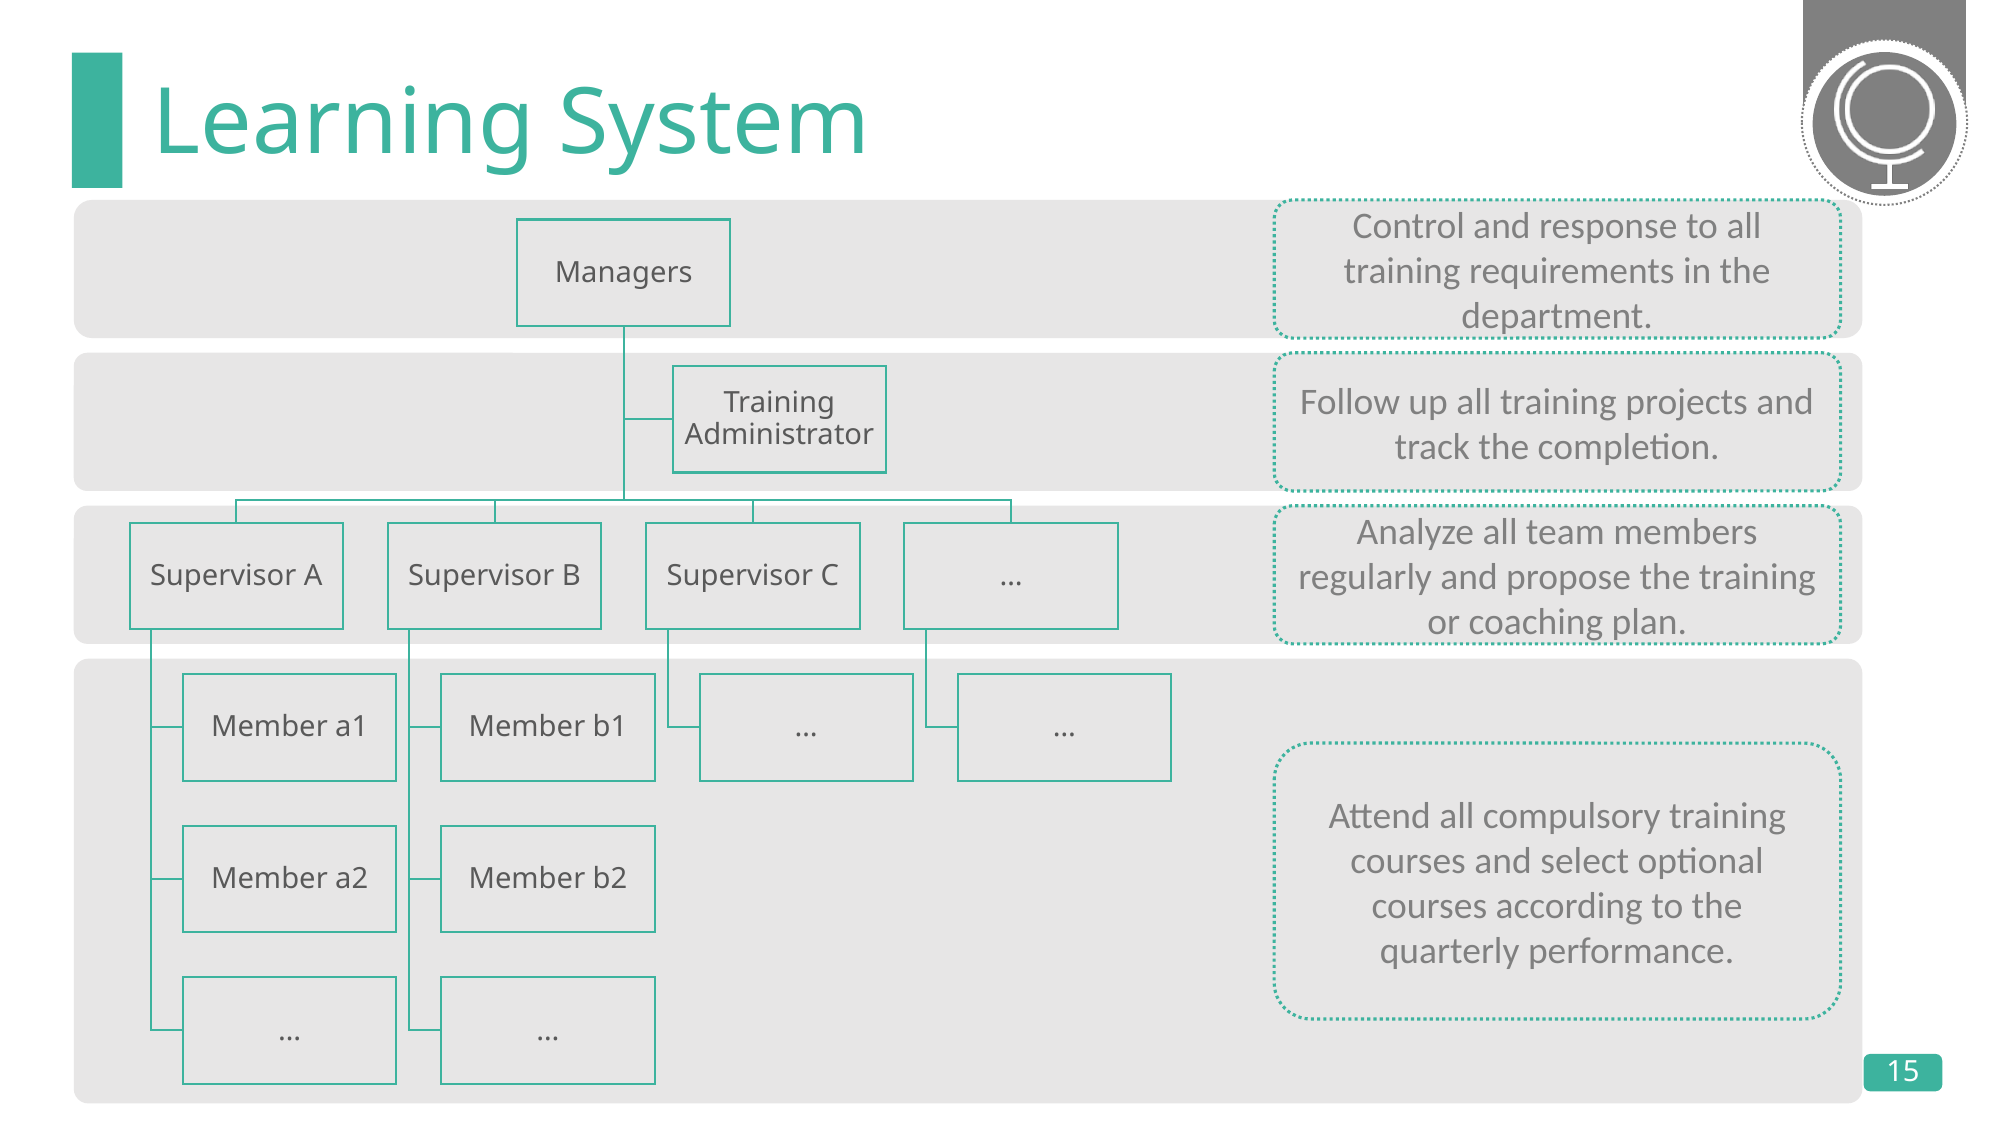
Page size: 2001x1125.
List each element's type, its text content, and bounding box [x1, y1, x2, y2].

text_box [48, 218, 1253, 1085]
text_box [1253, 504, 1289, 645]
text_box Follow up all training projects and track the completion. [1273, 351, 1842, 493]
text_box [1445, 351, 1864, 493]
picture [1834, 59, 1935, 189]
text_box [72, 657, 1864, 1105]
title Learning System [137, 59, 1863, 188]
text_box [72, 198, 1293, 340]
slide_number 15 [1677, 1042, 2000, 1103]
text_box Analyze all team members regularly and propose the training or coaching plan. [1273, 504, 1842, 645]
text_box [1253, 351, 1293, 493]
text_box [1823, 198, 1864, 340]
text_box [1825, 504, 1864, 645]
text_box Attend all compulsory training courses and select optional courses according to the quarterly performance. [1273, 741, 1842, 1021]
text_box Control and response to all training requirements in the department. [1273, 198, 1842, 340]
